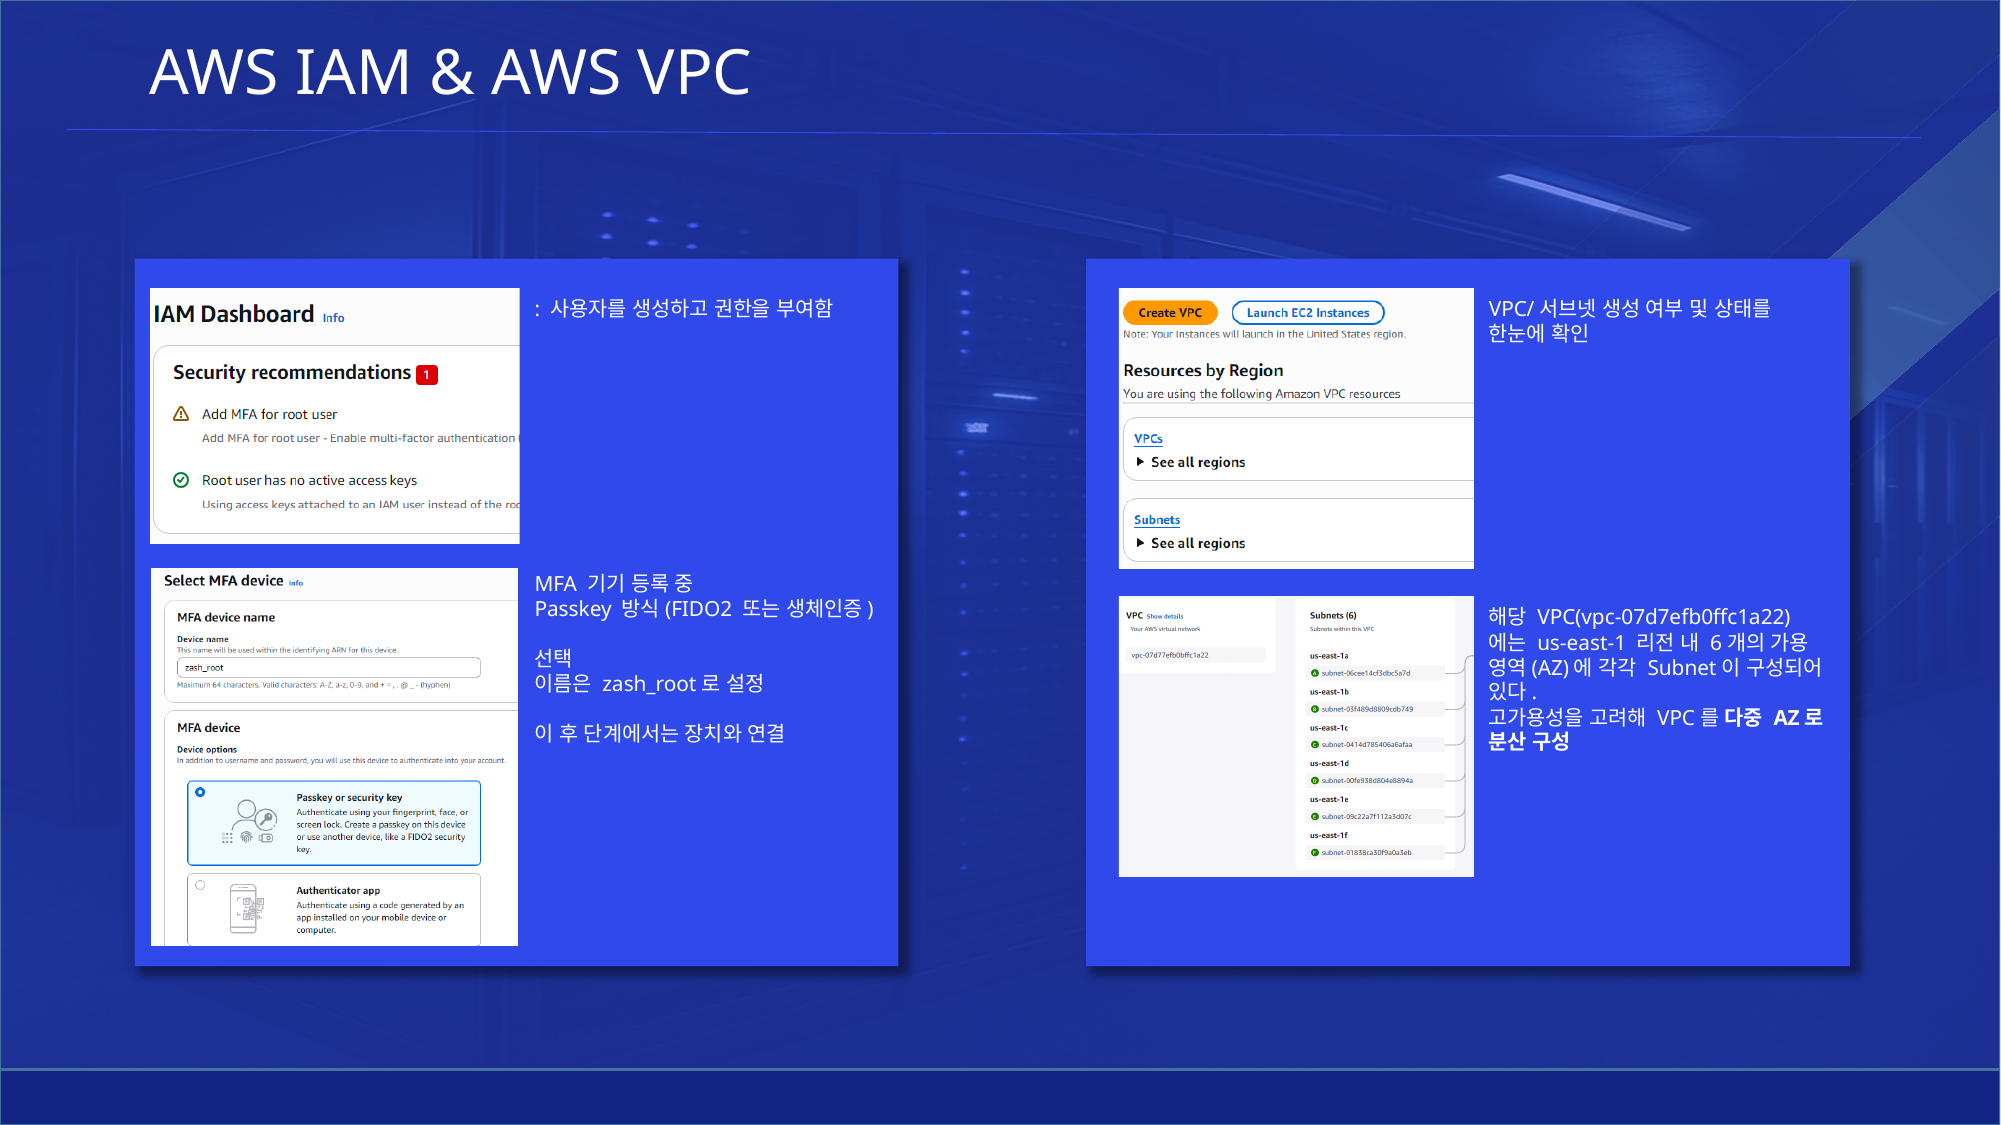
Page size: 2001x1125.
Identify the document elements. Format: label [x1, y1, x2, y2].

picture [1118, 595, 1474, 877]
text_box [0, 0, 2000, 1070]
text_box [0, 1070, 2000, 1125]
text_box [66, 129, 1922, 138]
picture [1118, 288, 1474, 569]
picture [150, 288, 520, 544]
picture [150, 566, 520, 946]
